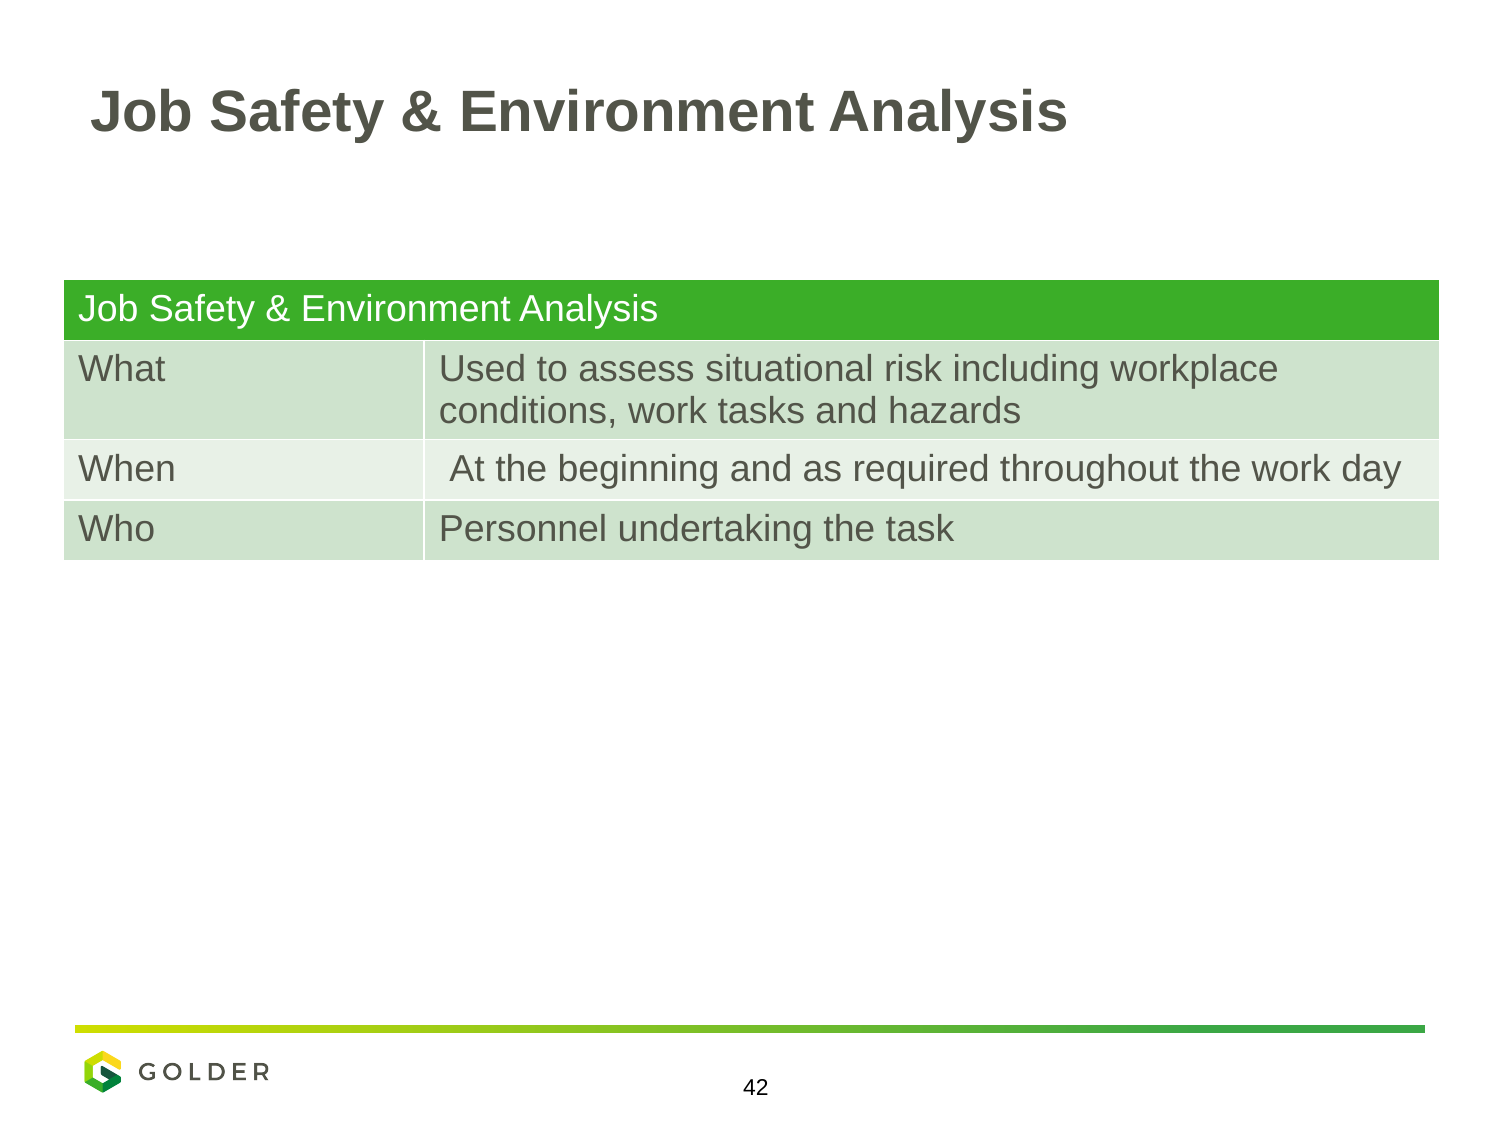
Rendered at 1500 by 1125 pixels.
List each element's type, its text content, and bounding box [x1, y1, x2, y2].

table_cell Personnel undertaking the task [425, 501, 1439, 560]
table_cell Who [64, 501, 423, 560]
title Job Safety & Environment Analysis [75, 75, 1425, 151]
table_header Job Safety & Environment Analysis [64, 280, 1439, 340]
table_cell What [64, 341, 423, 439]
slide_number 42 [716, 1065, 796, 1117]
table_cell At the beginning and as required throughout the work day [425, 440, 1439, 499]
table_cell When [64, 440, 423, 499]
picture [75, 1043, 279, 1100]
table_cell Used to assess situational risk including workplace conditions, work tasks and hazards [425, 341, 1439, 439]
